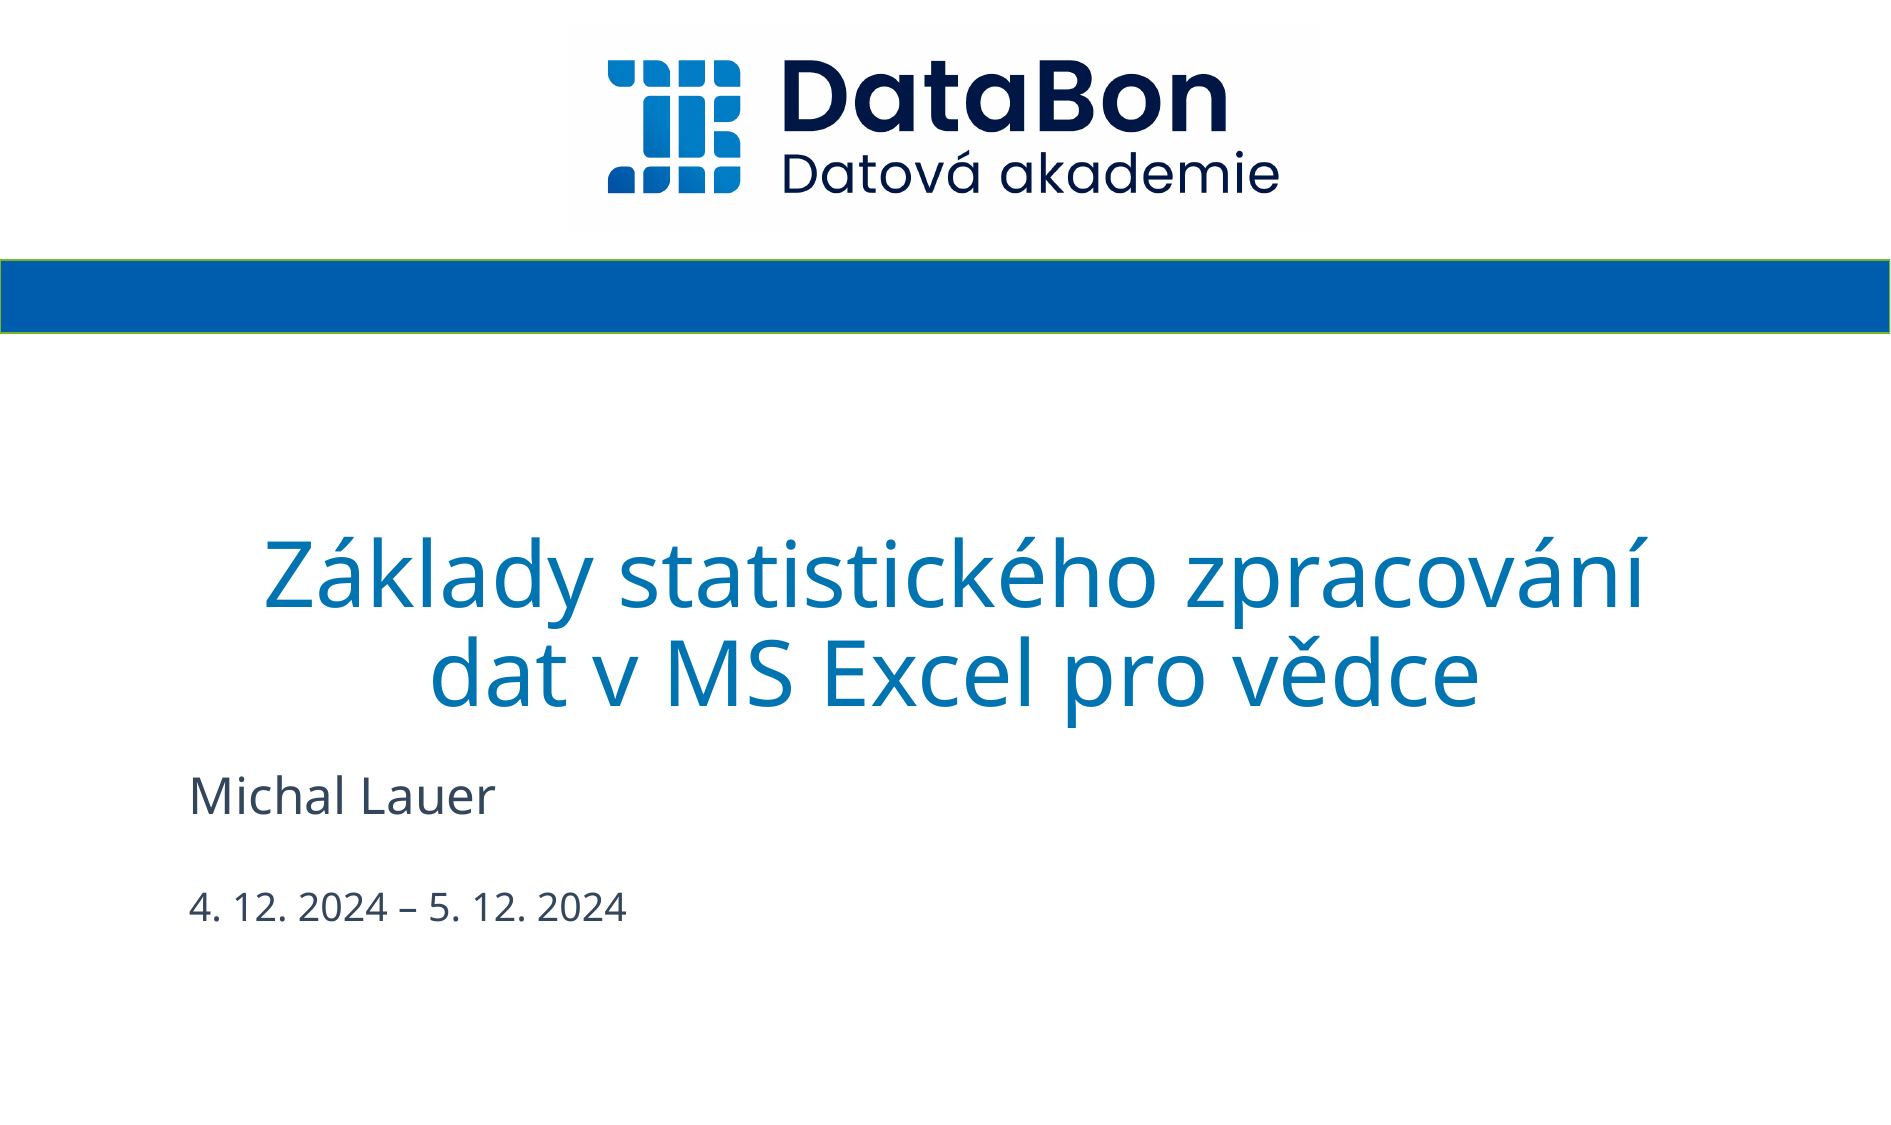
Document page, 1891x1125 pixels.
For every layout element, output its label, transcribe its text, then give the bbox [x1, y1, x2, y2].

list Michal Lauer [174, 763, 1007, 860]
list 4. 12. 2024 – 5. 12. 2024 [174, 880, 1007, 977]
title Základy statistického zpracování dat v MS Excel pro vědce [174, 524, 1737, 730]
